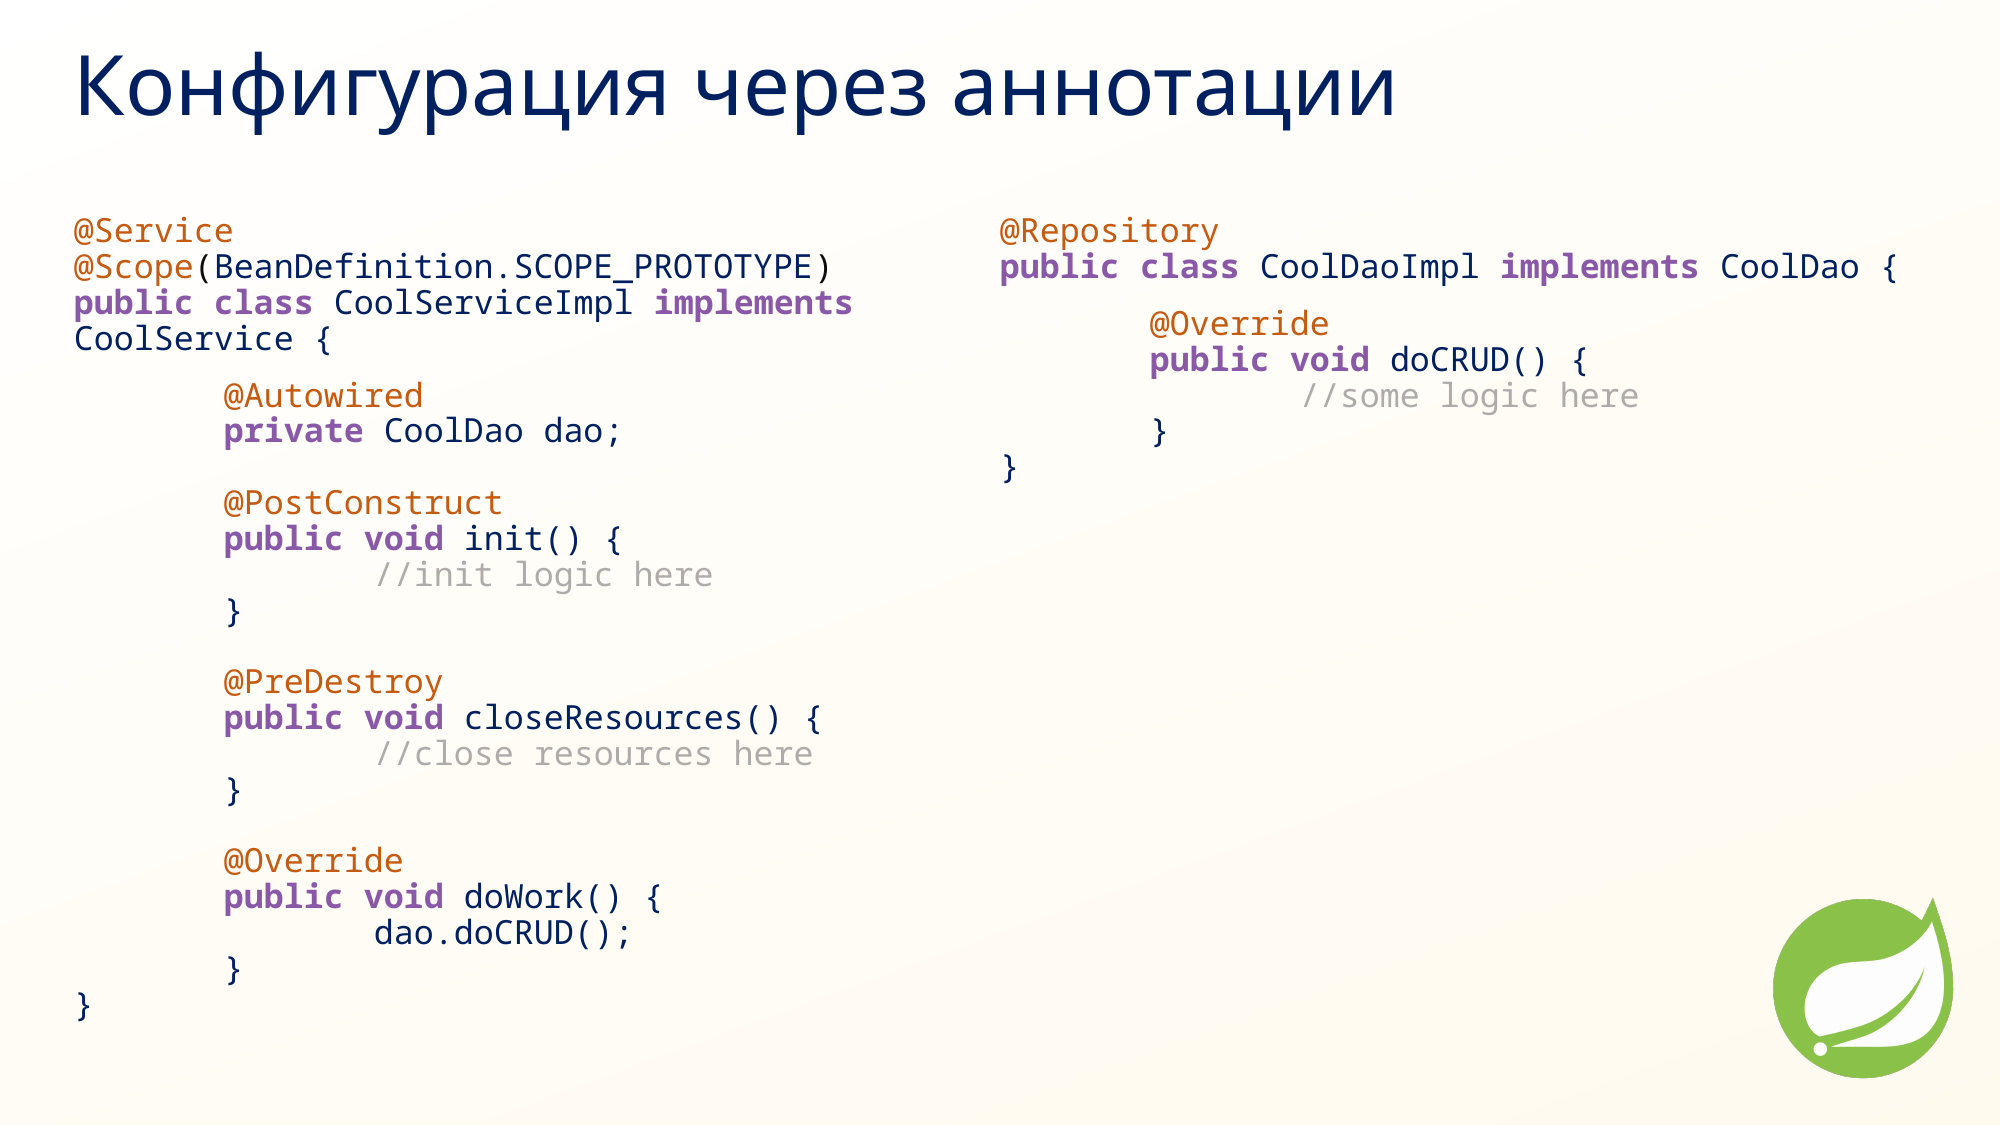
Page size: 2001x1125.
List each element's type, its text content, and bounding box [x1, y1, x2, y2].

text_box Конфигурация через аннотации [58, 29, 1942, 148]
text_box @Service @Scope(BeanDefinition.SCOPE_PROTOTYPE) public class CoolServiceImpl implements CoolService { @Autowired private CoolDao dao; @PostConstruct public void init() { //init logic here } @PreDestroy public void closeResources() { //close resources here } @Override public void doWork() { dao.doCRUD(); } } @Repository public class CoolDaoImpl implements CoolDao { @Override public void doCRUD() { //some logic here } } [58, 206, 1942, 1096]
picture [1755, 881, 1971, 1096]
